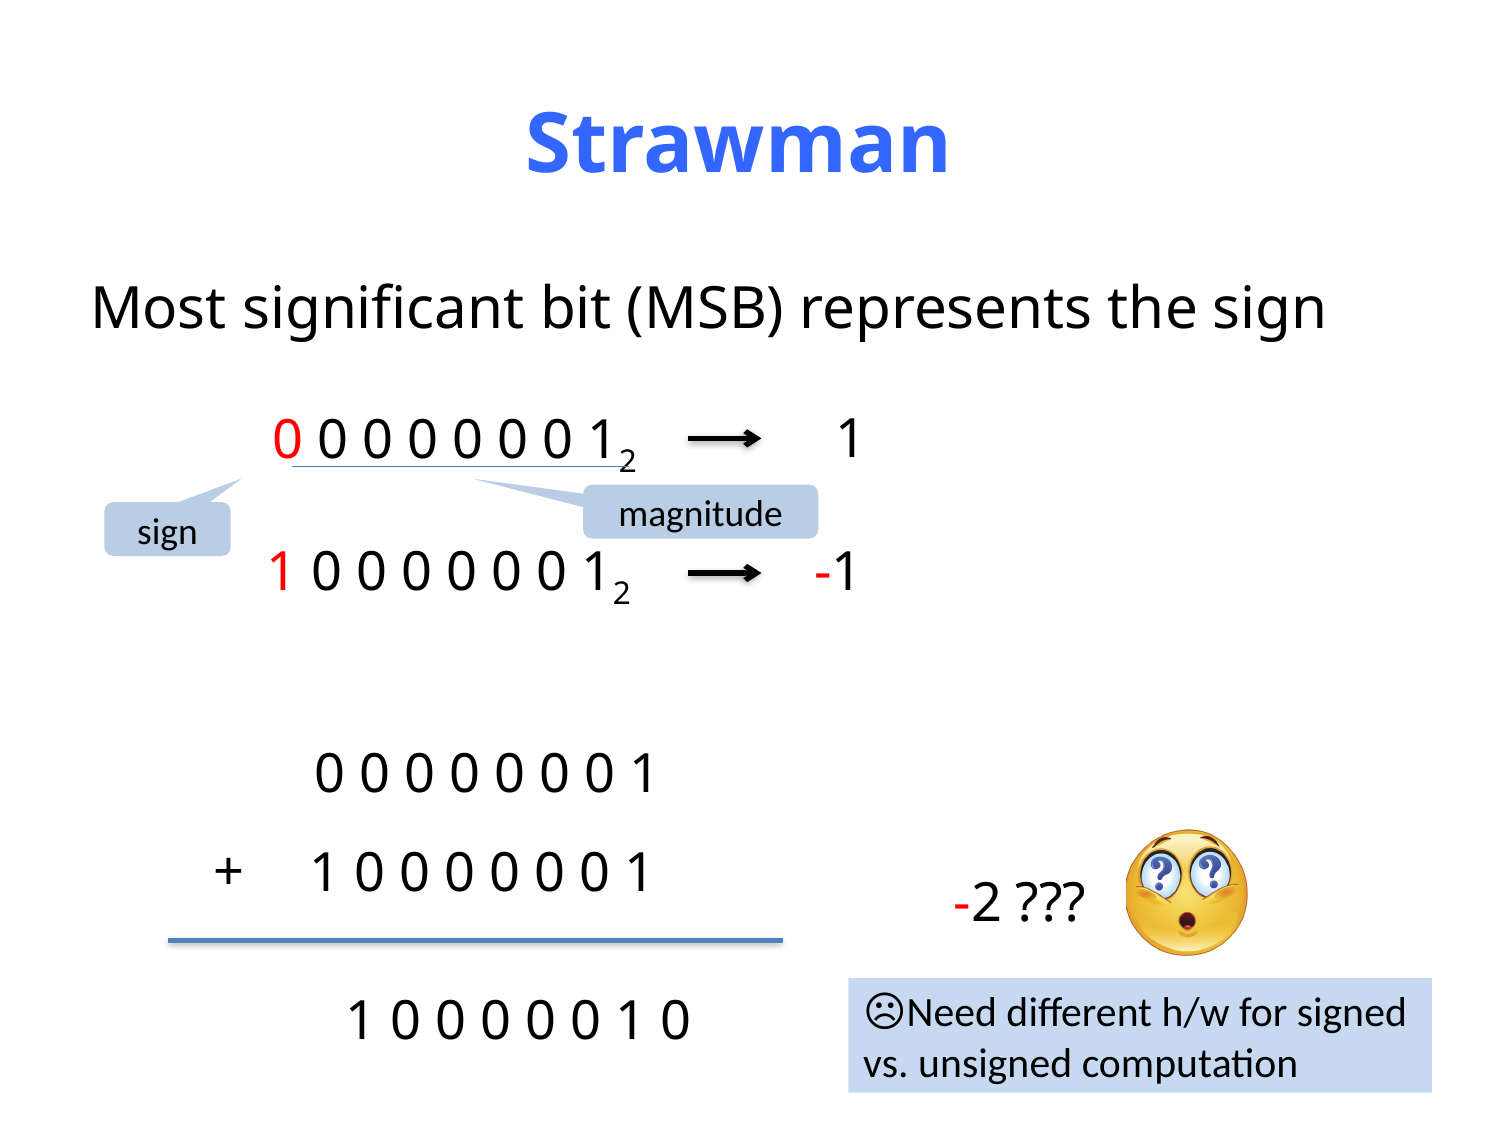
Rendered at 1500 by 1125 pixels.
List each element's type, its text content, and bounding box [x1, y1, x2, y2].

title Strawman [75, 45, 1425, 233]
list Most significant bit (MSB) represents the sign [75, 262, 1500, 1005]
text_box 1 0 0 0 0 0 1 0 [316, 977, 707, 1058]
text_box 0 0 0 0 0 0 0 12 [257, 397, 652, 487]
text_box 1 0 0 0 0 0 0 12 [252, 529, 646, 618]
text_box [292, 466, 819, 539]
text_box -1 [799, 528, 878, 609]
text_box sign [102, 476, 244, 559]
text_box ☹Need different h/w for signed vs. unsigned computation [848, 977, 1432, 1093]
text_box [900, 828, 1249, 956]
text_box 1 [820, 396, 882, 476]
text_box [167, 730, 784, 941]
